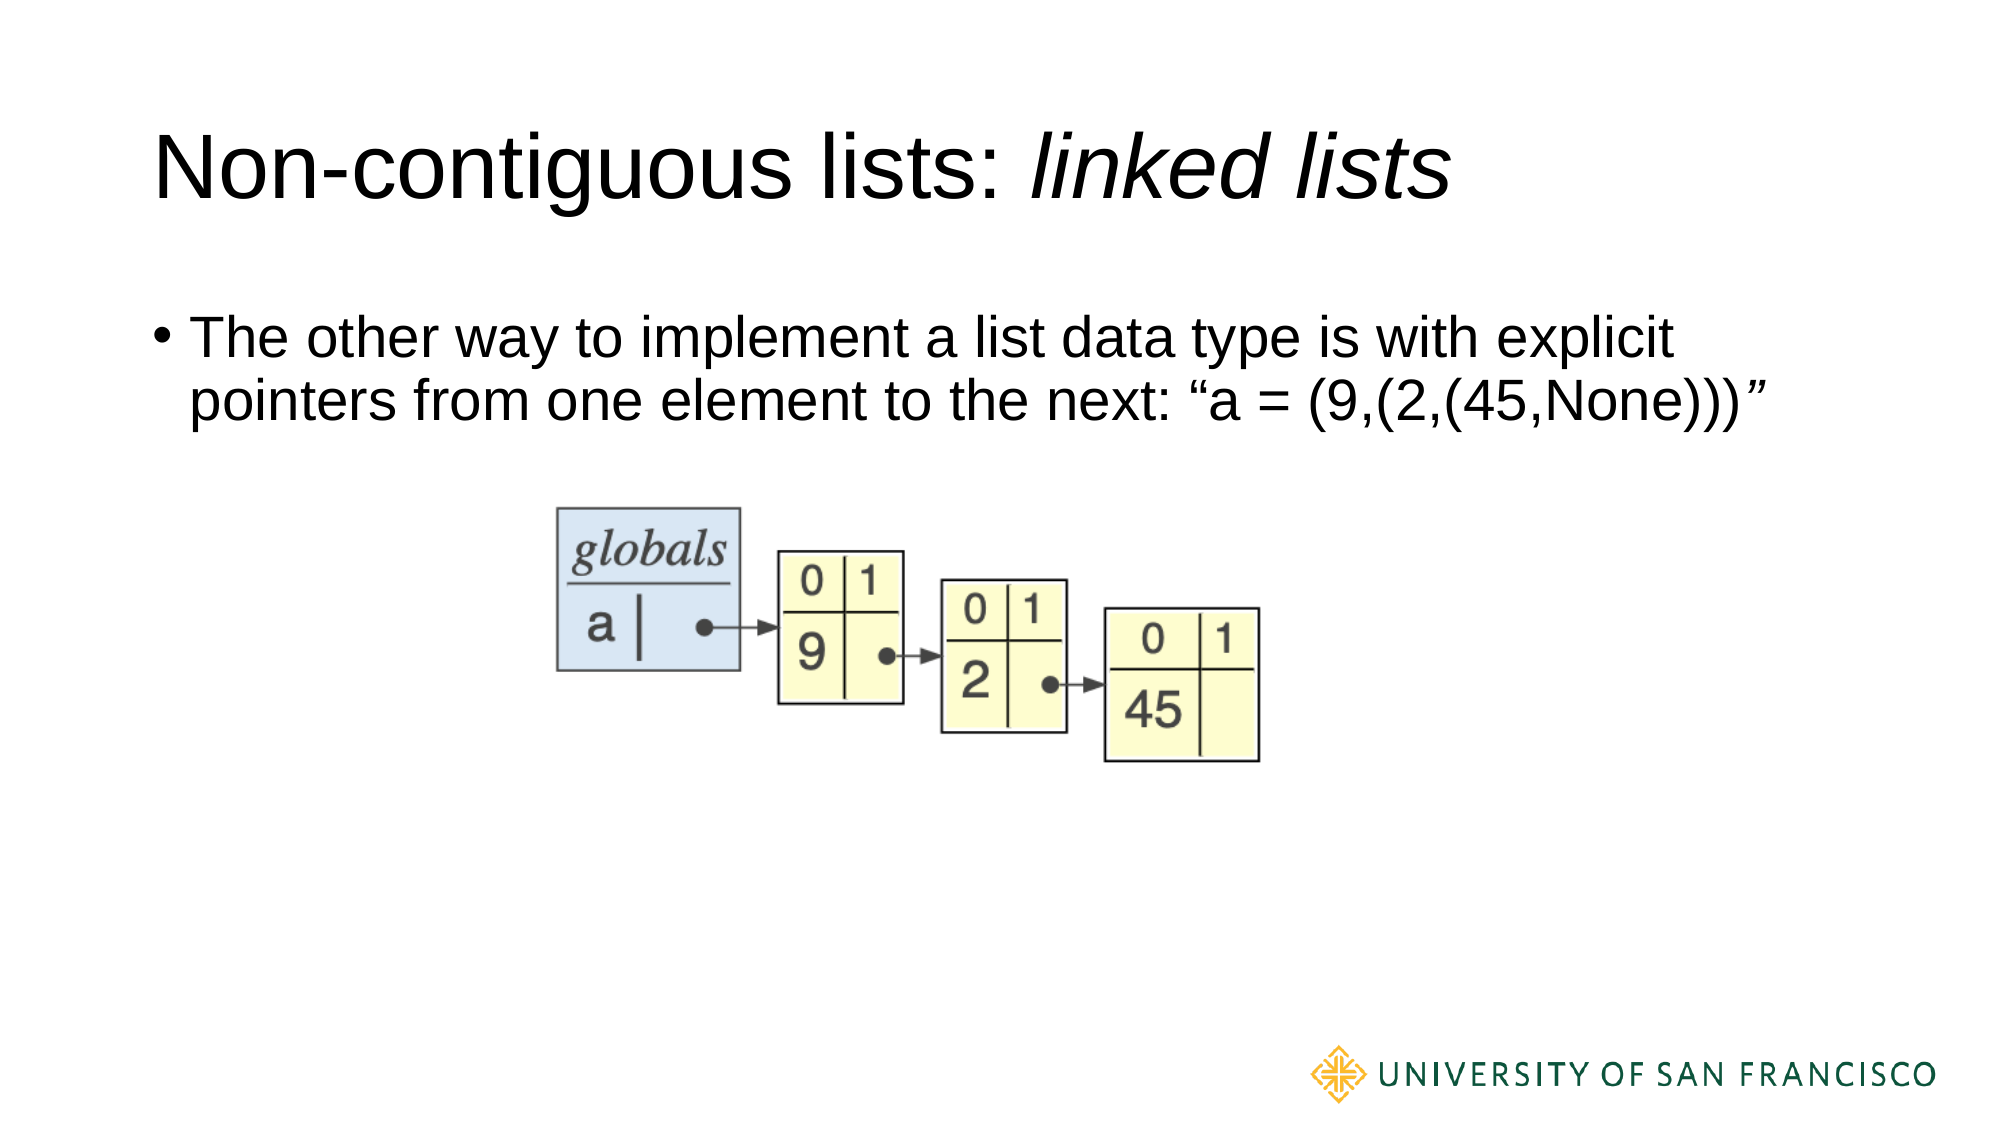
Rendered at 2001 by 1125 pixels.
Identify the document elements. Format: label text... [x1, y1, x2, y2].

title Non-contiguous lists: linked lists [137, 59, 1863, 278]
picture [552, 503, 1274, 776]
list The other way to implement a list data type is with explicit pointers from one element to the next: “a = (9,(2,(45,None)))” [137, 299, 1863, 1014]
